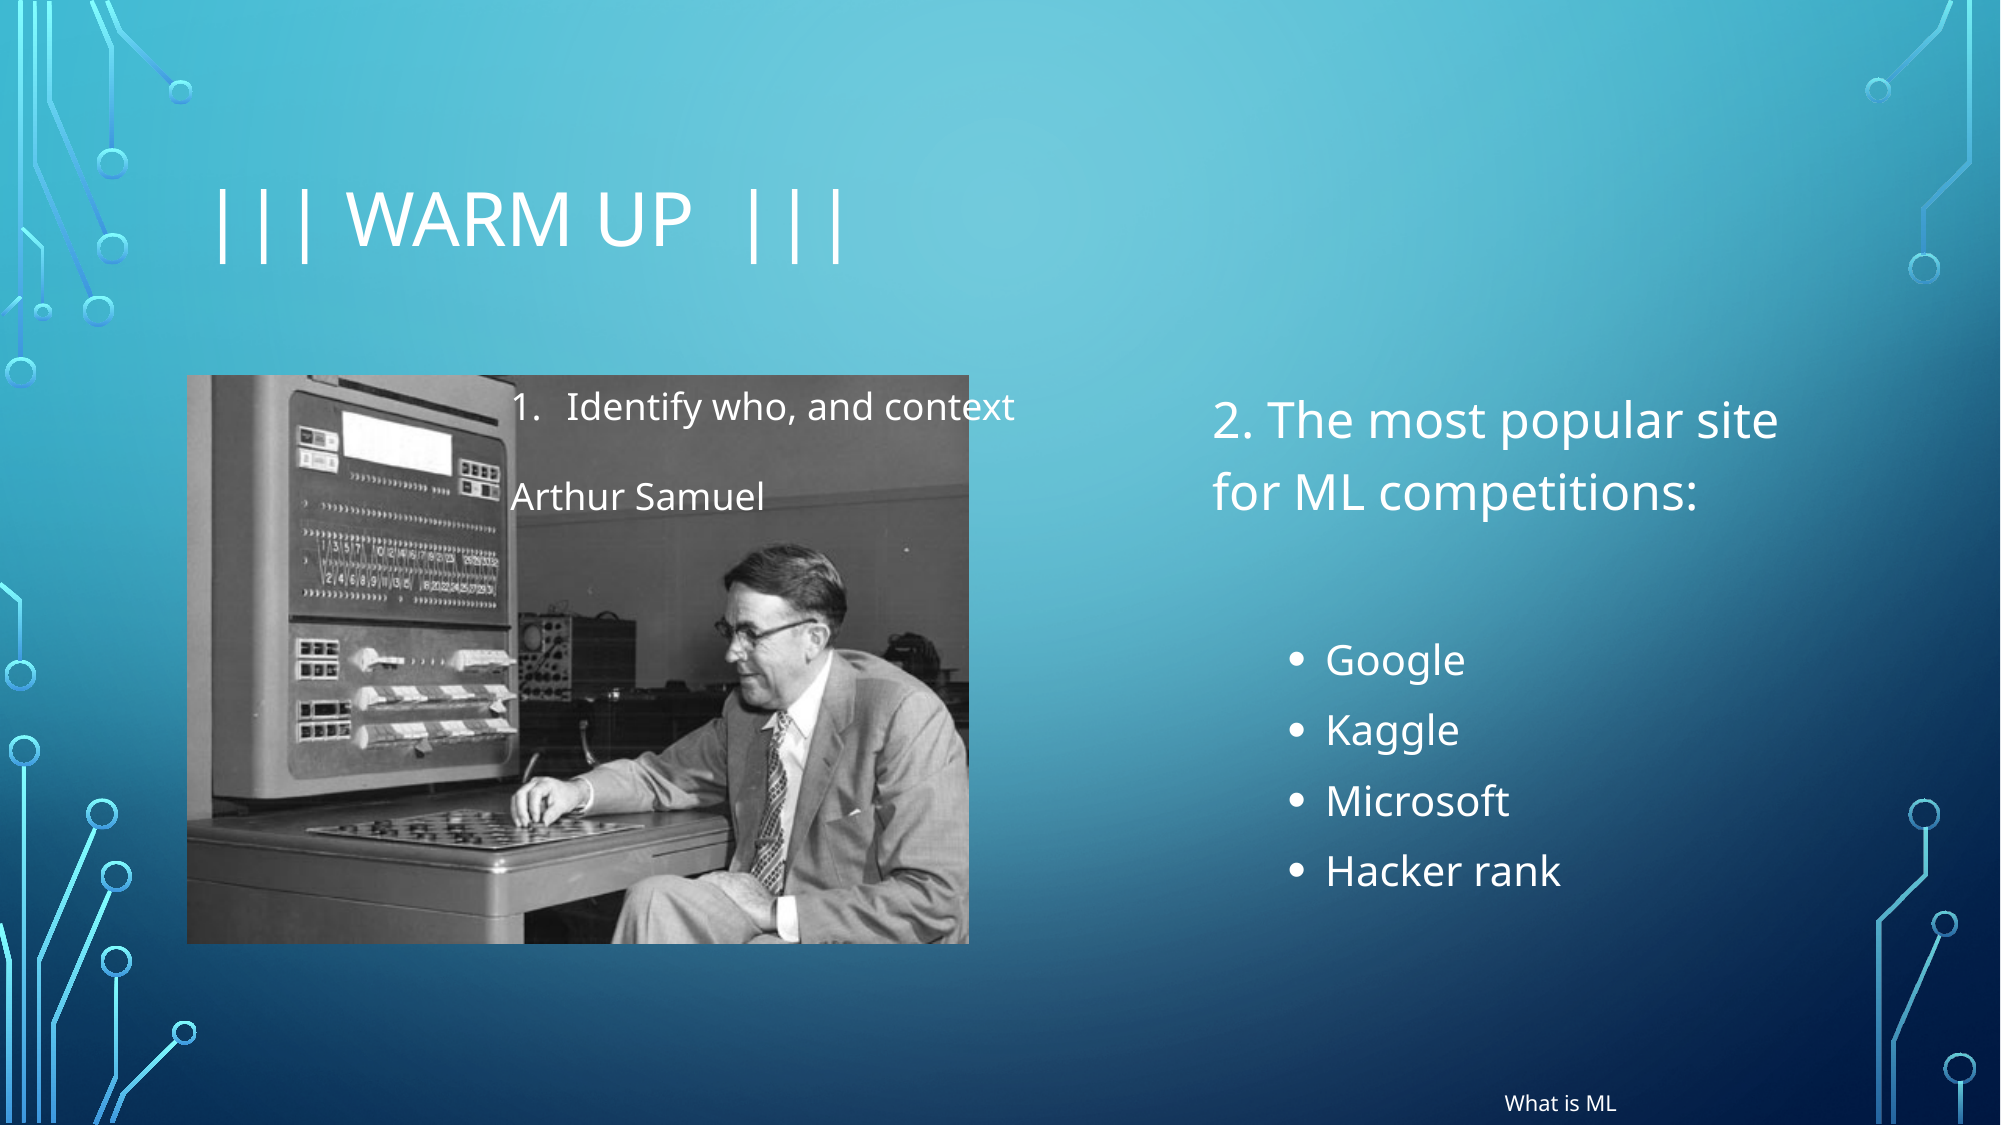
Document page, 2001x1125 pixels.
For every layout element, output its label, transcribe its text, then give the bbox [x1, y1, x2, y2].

text_box Identify who, and context Arthur Samuel [969, 375, 1031, 525]
picture [186, 374, 969, 945]
title ||| Warm up ||| [187, 101, 1813, 344]
text_box What is ML [1489, 1082, 1632, 1123]
list 2. The most popular site for ML competitions: Google Kaggle Microsoft Hacker rank [1197, 369, 1813, 950]
